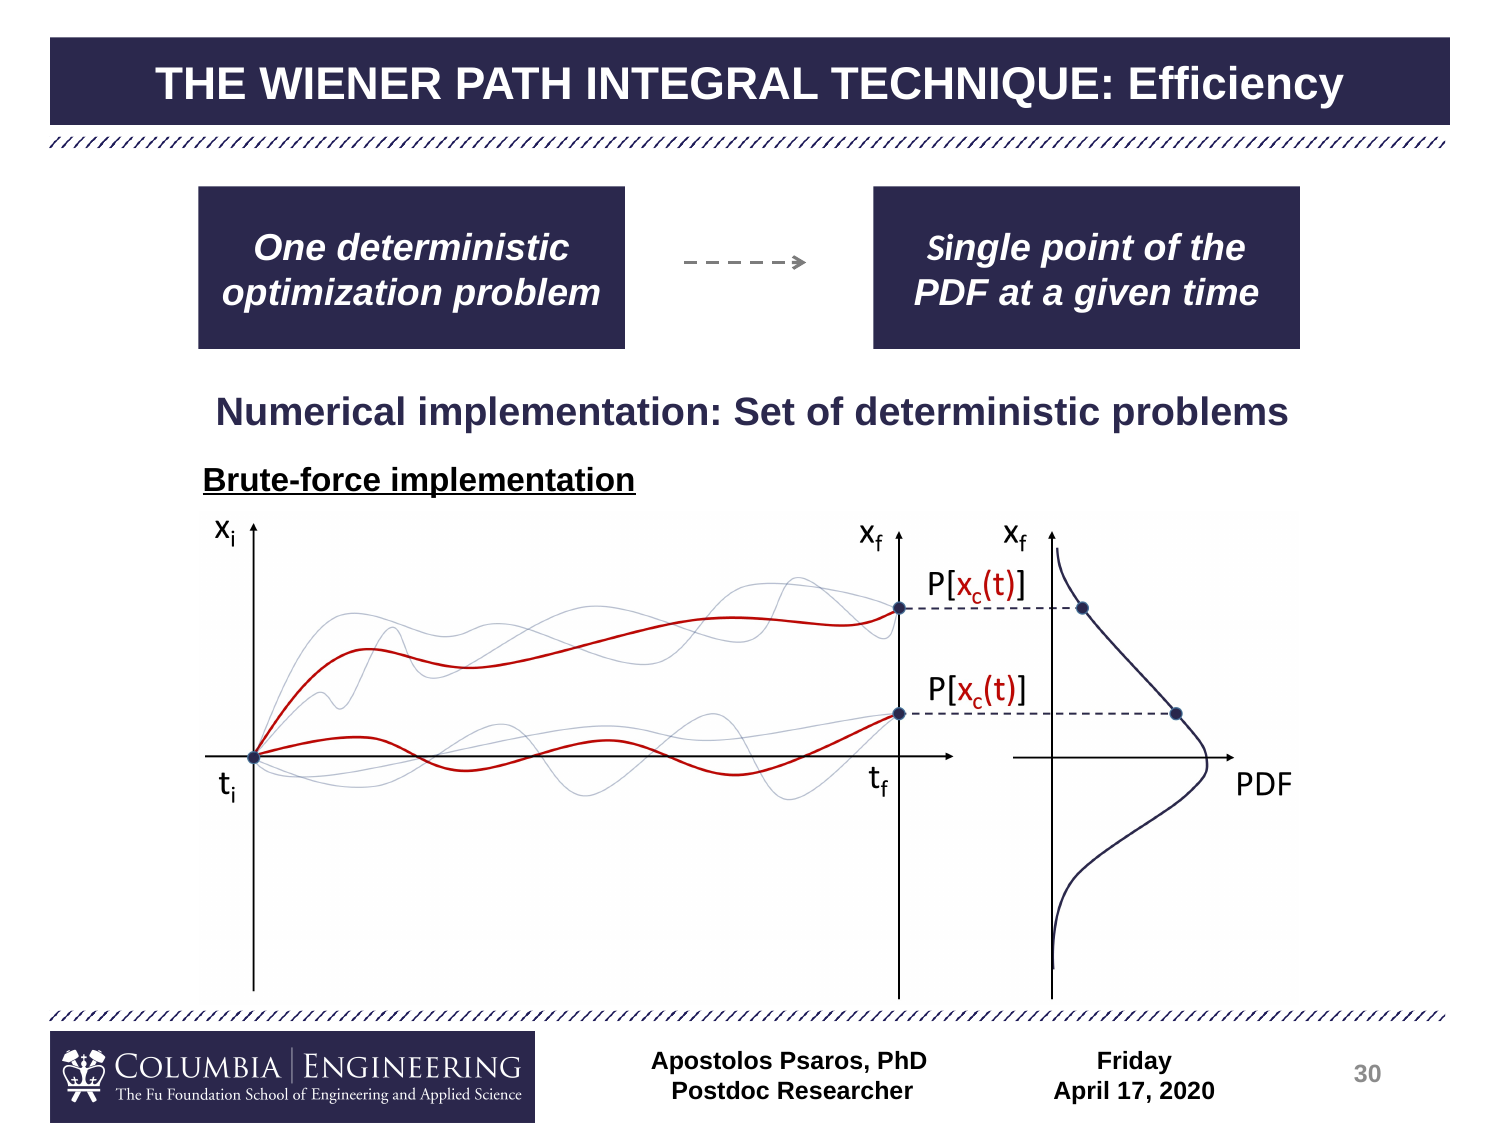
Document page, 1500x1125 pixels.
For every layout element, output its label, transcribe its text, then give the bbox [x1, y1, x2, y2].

list Numerical implementation: Set of deterministic problems Brute-force implementation [187, 387, 1319, 513]
picture [199, 511, 1299, 1005]
text_box Single point of the PDF at a given time [872, 185, 1301, 350]
slide_number 29 [1059, 1042, 1397, 1103]
text_box THE WIENER PATH INTEGRAL TECHNIQUE: Efficiency [50, 37, 1450, 125]
picture [37, 1007, 1450, 1022]
picture [50, 1031, 535, 1123]
text_box One deterministic optimization problem [197, 185, 626, 350]
picture [37, 133, 1450, 149]
